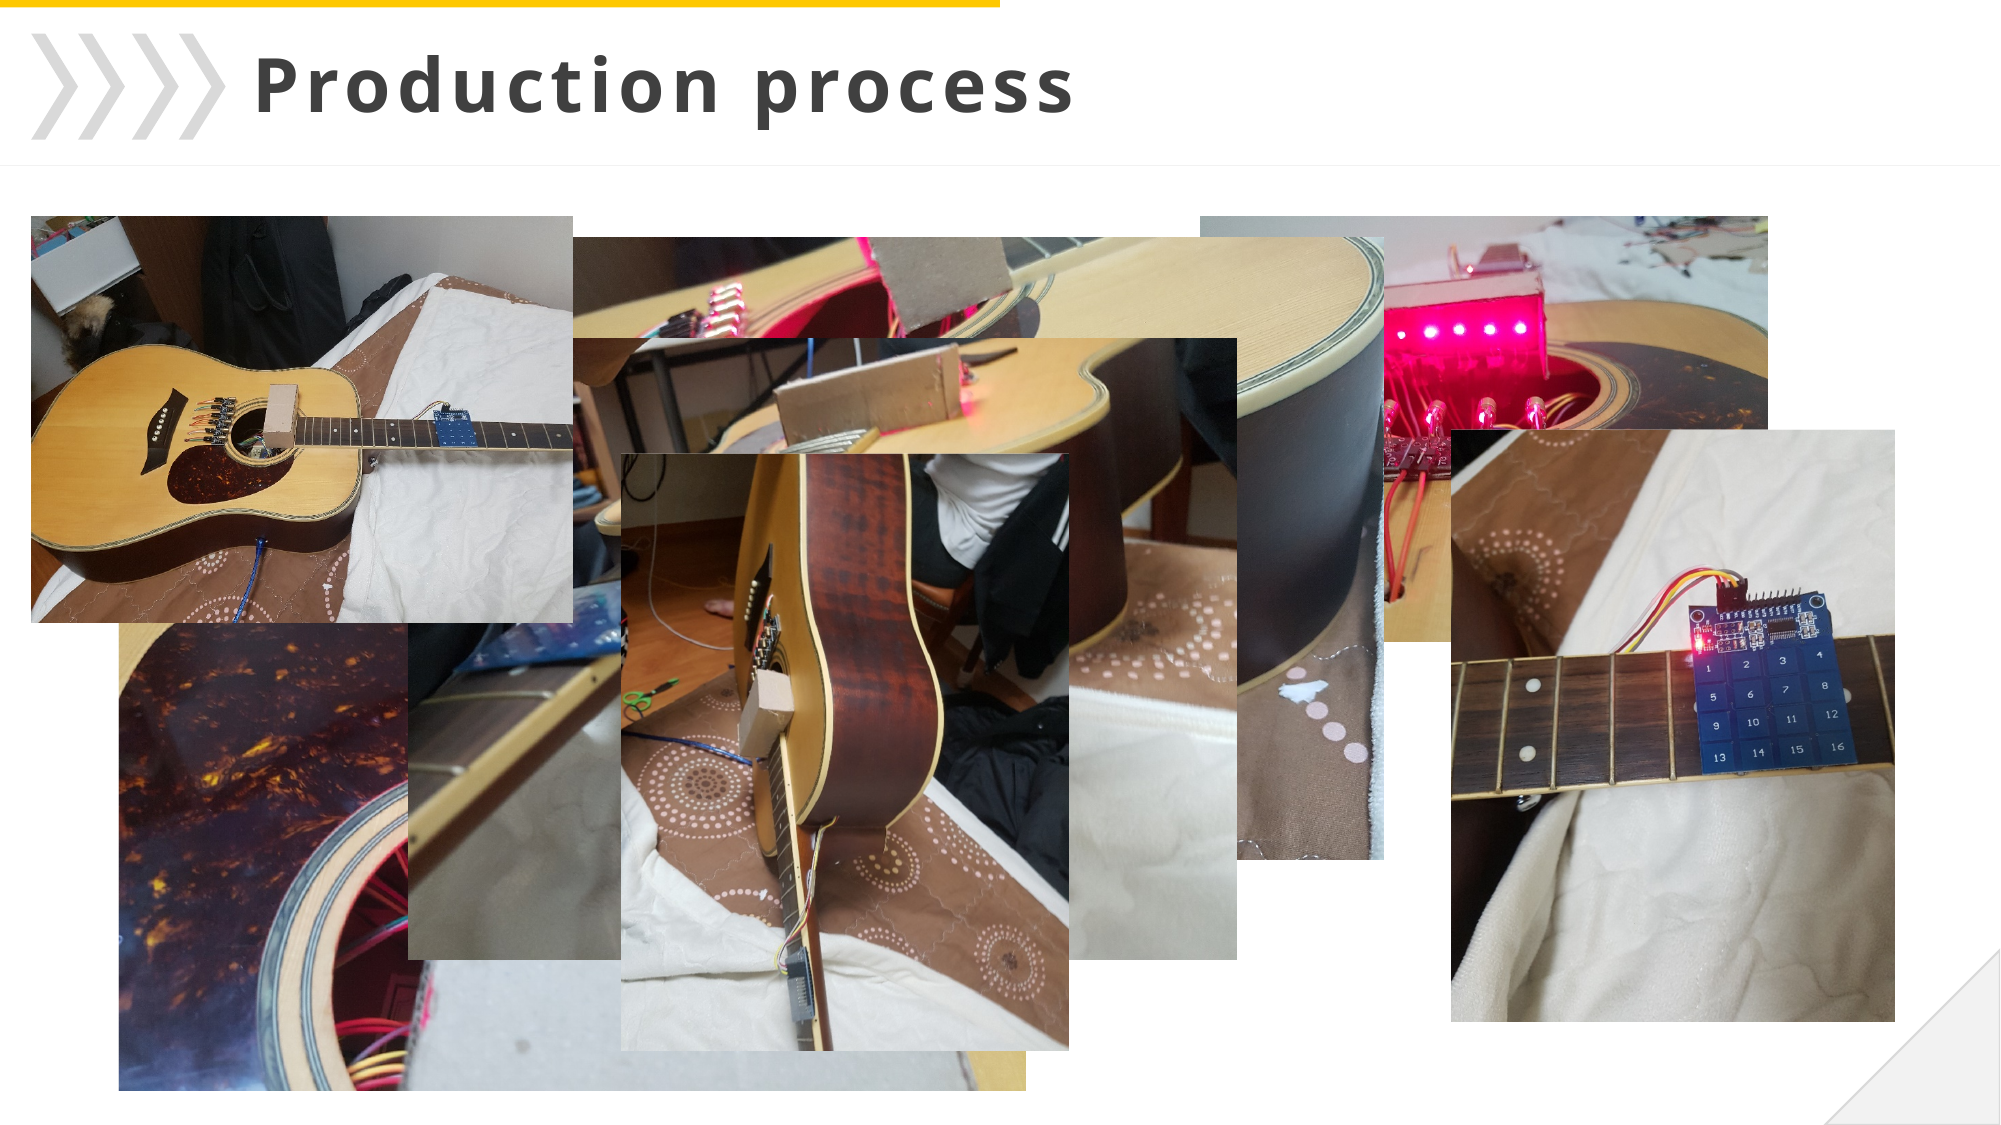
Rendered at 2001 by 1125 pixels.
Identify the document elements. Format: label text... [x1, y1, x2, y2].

text_box Production process [237, 30, 1090, 136]
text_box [31, 33, 125, 140]
text_box [0, 0, 1001, 8]
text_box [131, 33, 226, 140]
picture [31, 216, 1969, 1091]
